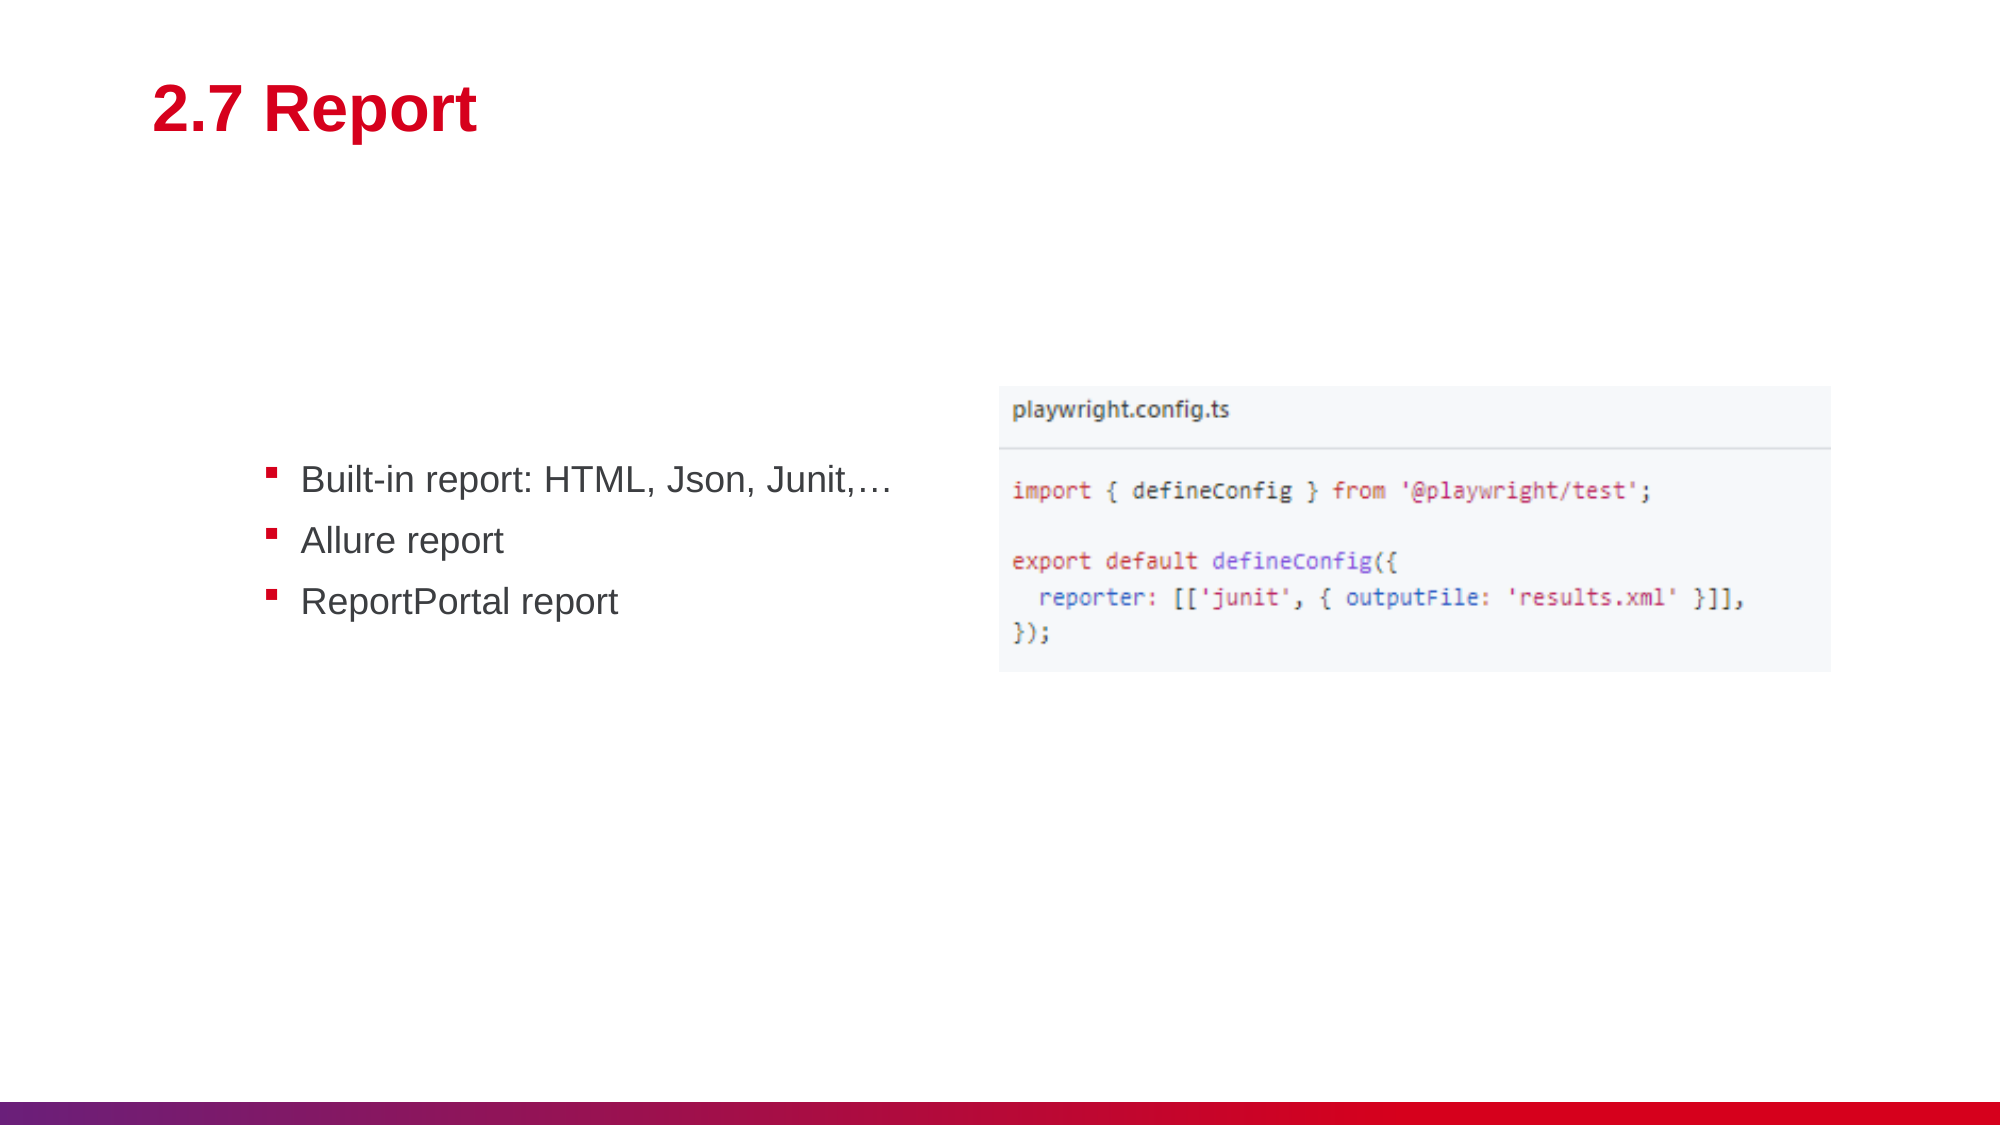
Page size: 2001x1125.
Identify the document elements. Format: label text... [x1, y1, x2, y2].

list Built-in report: HTML, Json, Junit,… Allure report ReportPortal report [248, 452, 1937, 1125]
picture [999, 386, 1832, 672]
title 2.7 Report [137, 66, 1826, 155]
